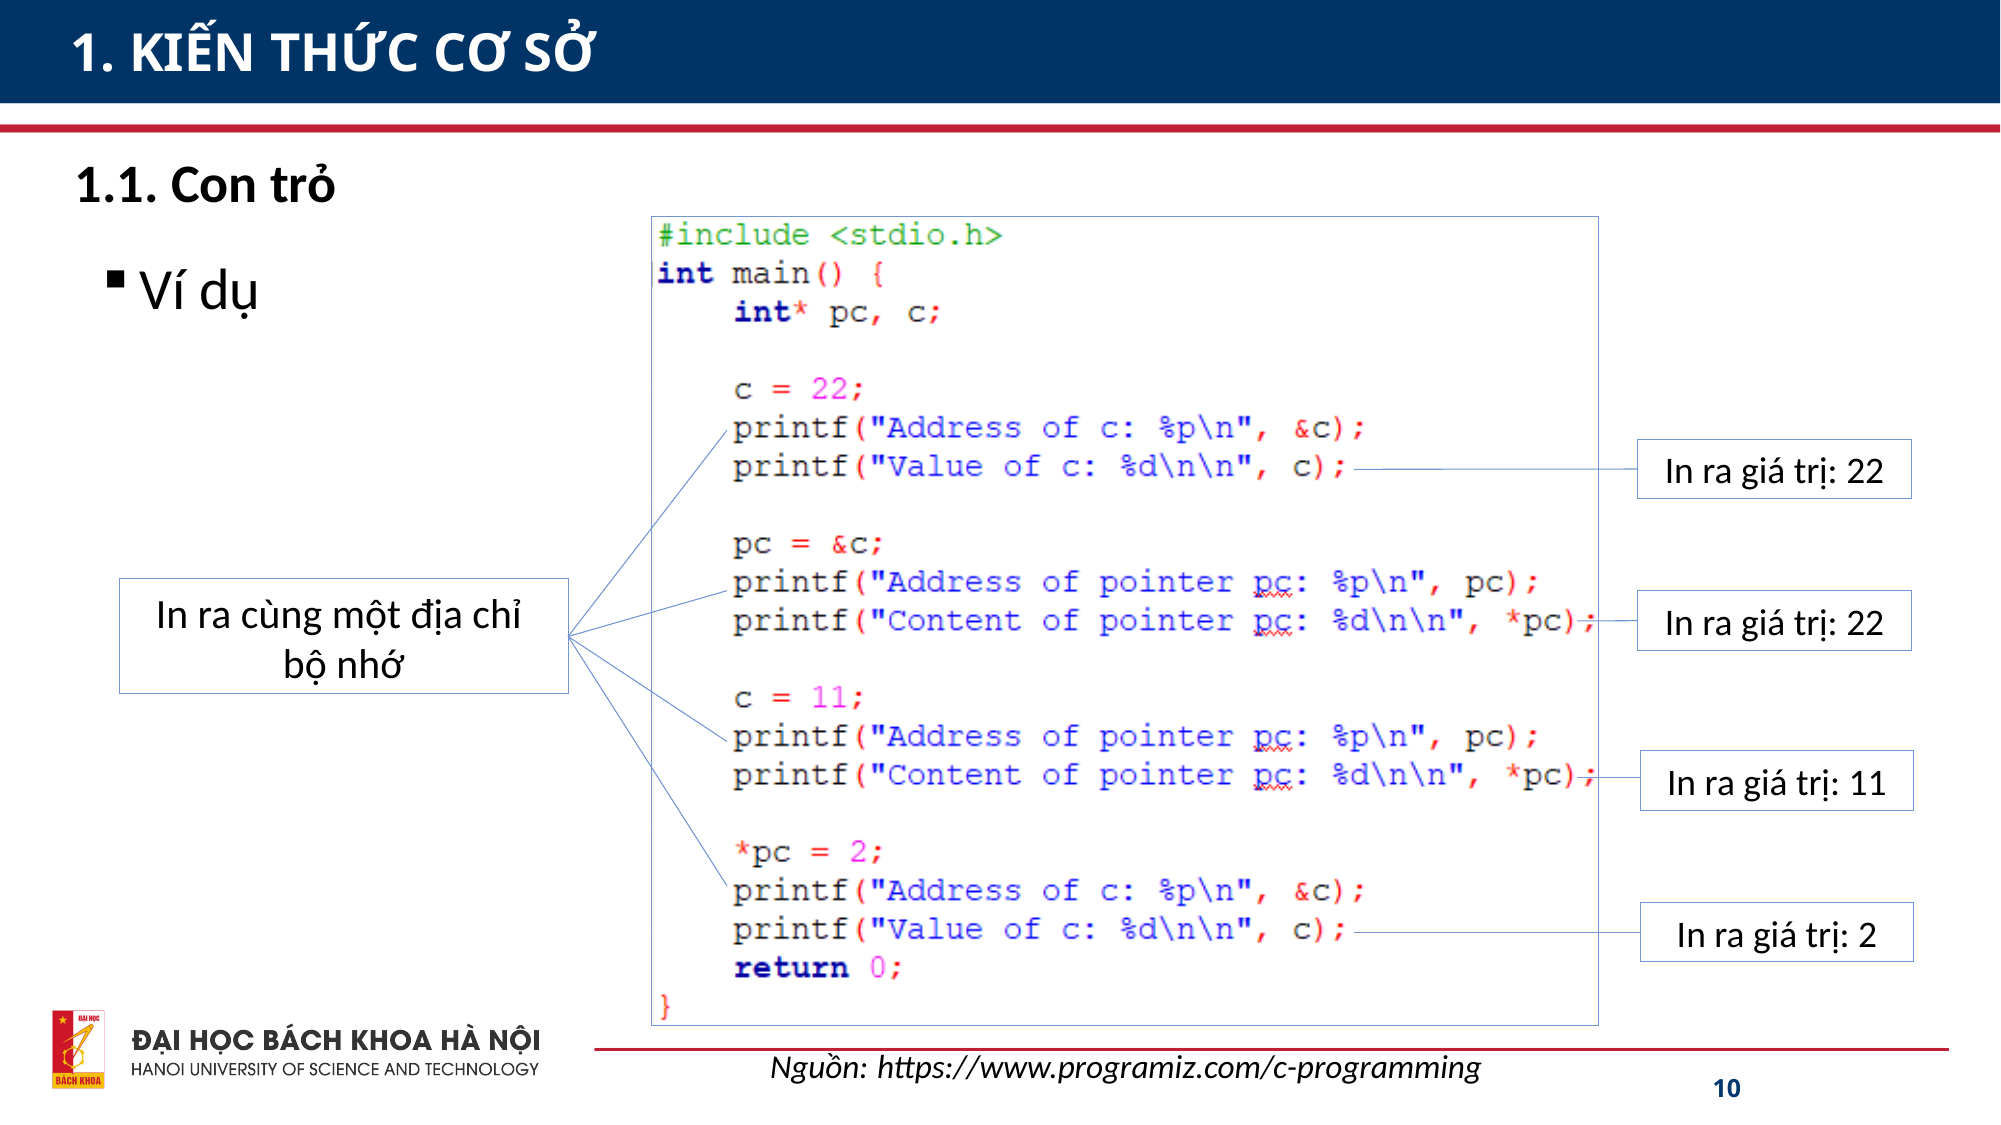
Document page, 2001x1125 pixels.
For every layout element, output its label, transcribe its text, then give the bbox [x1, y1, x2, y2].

slide_number 10 [1502, 1065, 1953, 1125]
text_box In ra giá trị: 2 [1640, 902, 1914, 962]
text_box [568, 430, 728, 590]
text_box In ra giá trị: 11 [1640, 750, 1914, 811]
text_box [568, 637, 728, 886]
text_box In ra cùng một địa chỉ bộ nhớ [119, 578, 568, 694]
picture [0, 0, 2001, 1125]
text_box 1.1. Con trỏ [59, 148, 1785, 224]
text_box In ra giá trị: 22 [1637, 439, 1912, 499]
text_box Ví dụ [87, 223, 376, 329]
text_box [568, 590, 728, 637]
text_box Nguồn: https://www.programiz.com/c-programming [674, 1033, 1579, 1094]
title 1. KIẾN THỨC CƠ SỞ [55, 18, 1945, 90]
text_box In ra giá trị: 22 [1637, 590, 1912, 651]
